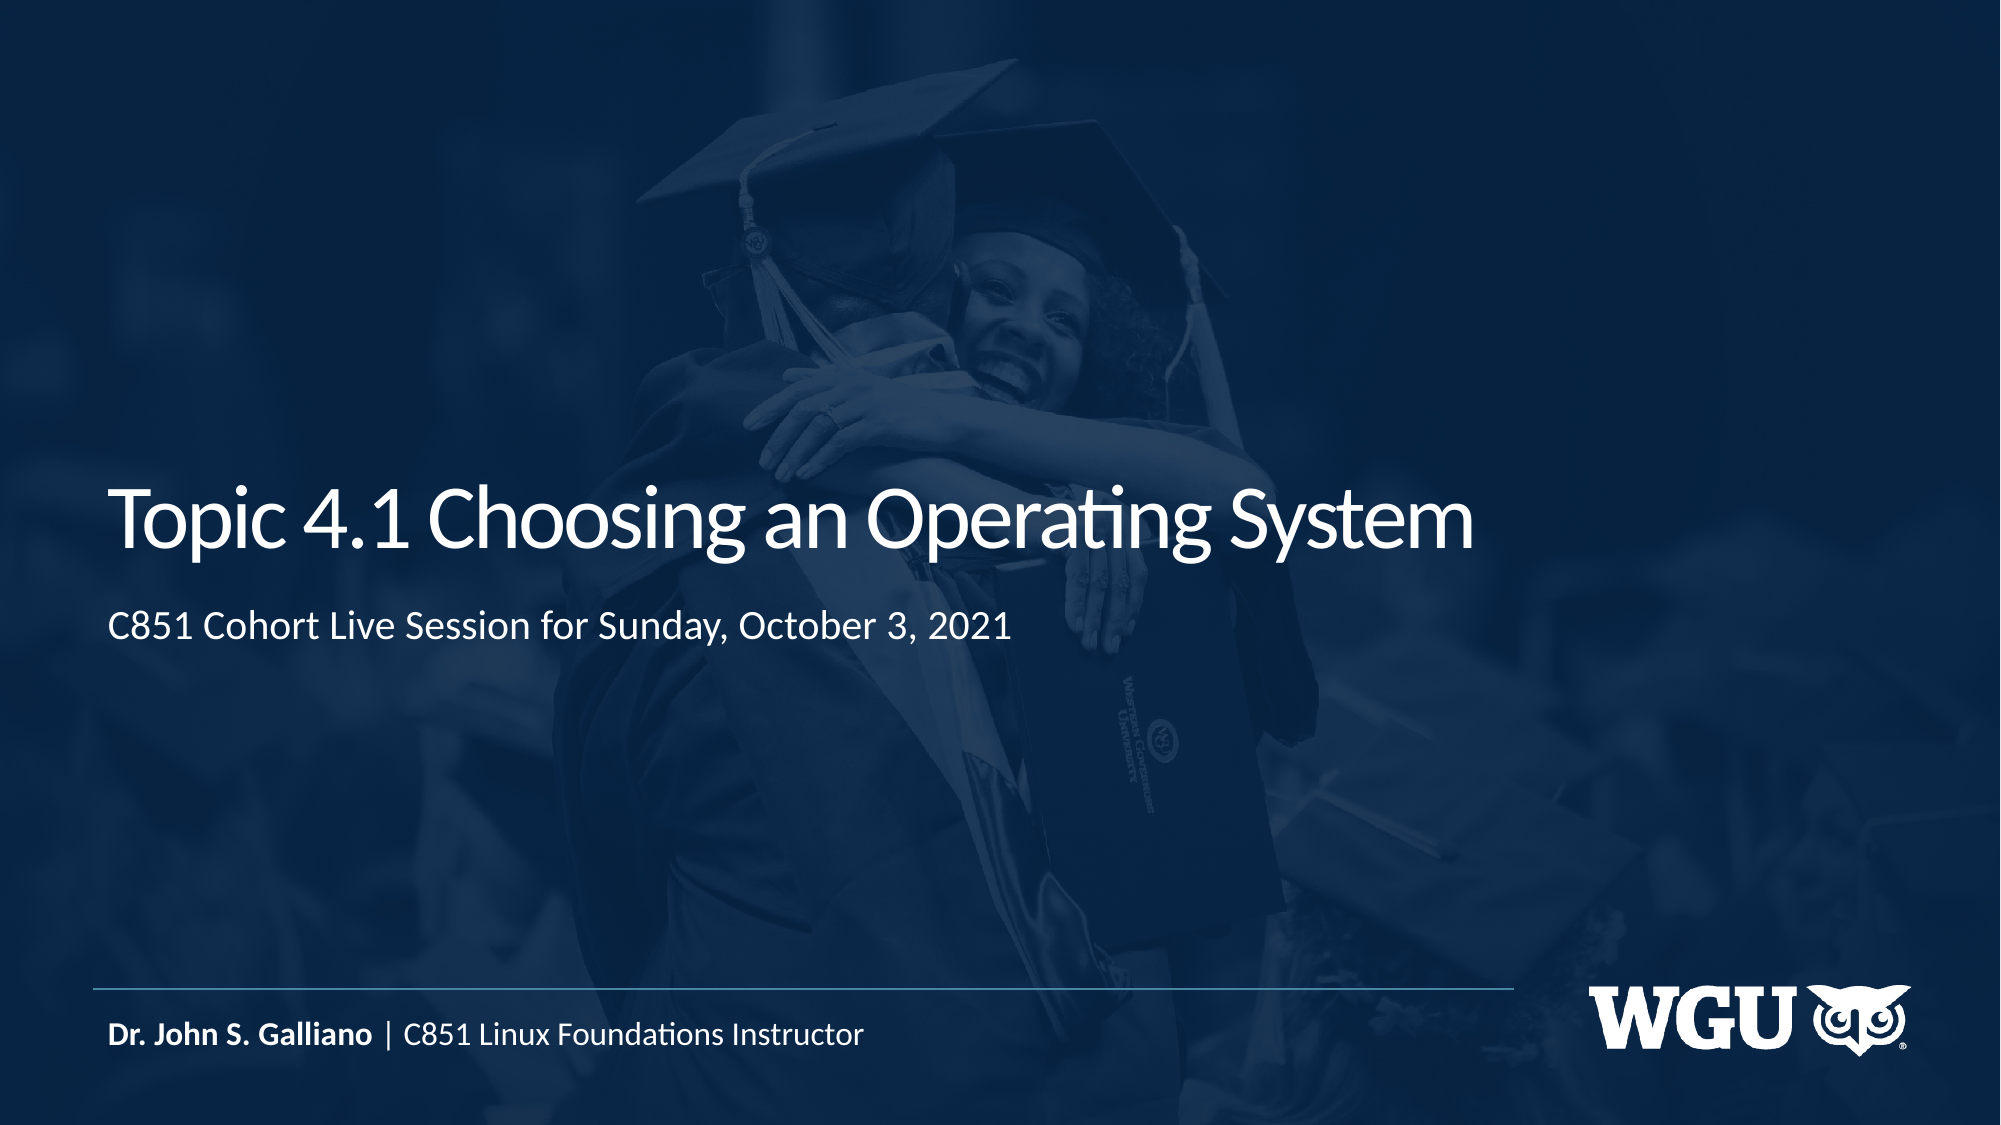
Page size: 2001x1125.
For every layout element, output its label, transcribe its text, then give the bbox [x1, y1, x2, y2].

picture [0, 0, 2001, 1125]
subtitle C851 Cohort Live Session for Sunday, October 3, 2021 [93, 590, 1594, 863]
list Dr. John S. Galliano | C851 Linux Foundations Instructor [93, 1002, 1514, 1067]
title Topic 4.1 Choosing an Operating System [93, 184, 1875, 576]
